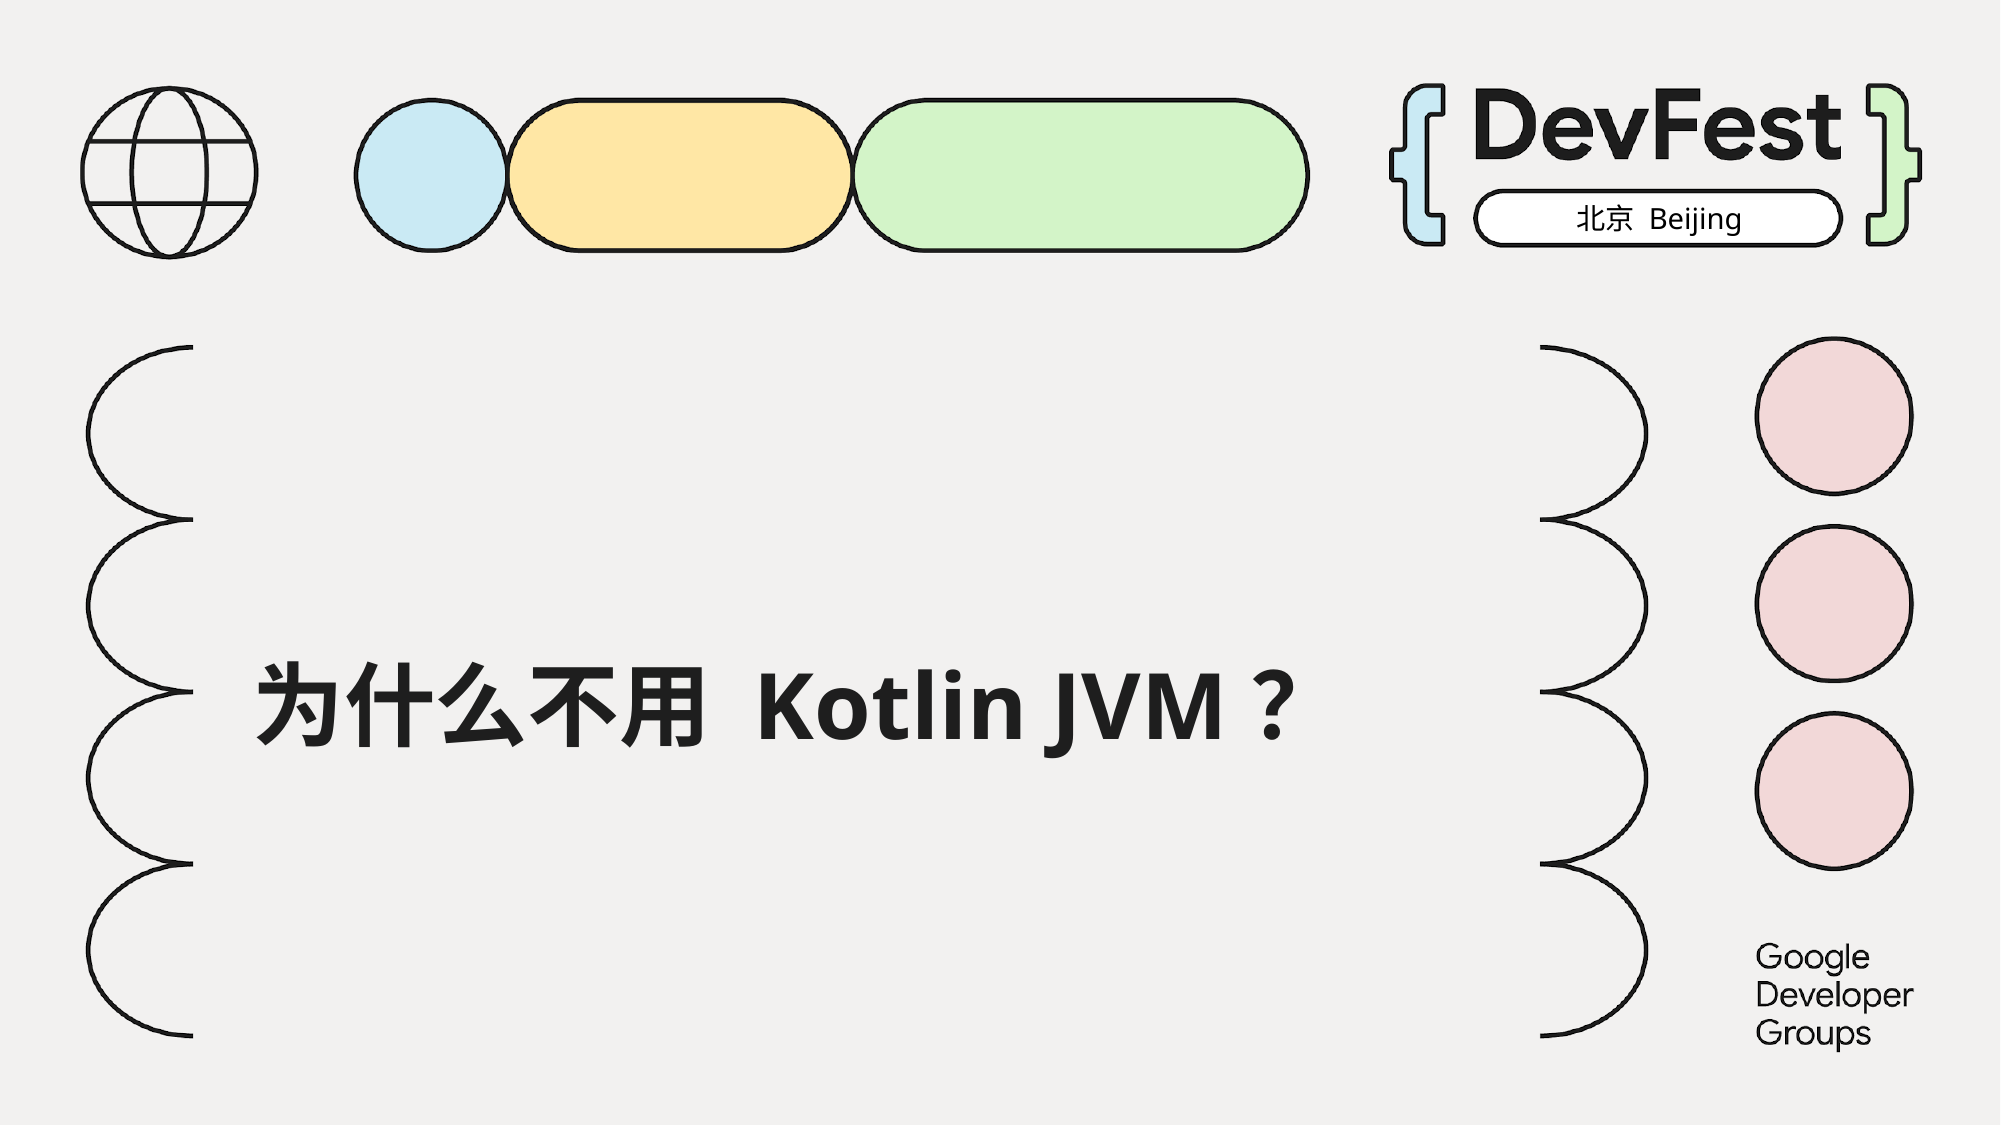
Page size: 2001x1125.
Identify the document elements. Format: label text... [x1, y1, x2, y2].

title 为什么不用 Kotlin JVM？ [252, 518, 1500, 885]
picture [0, 0, 2001, 1125]
